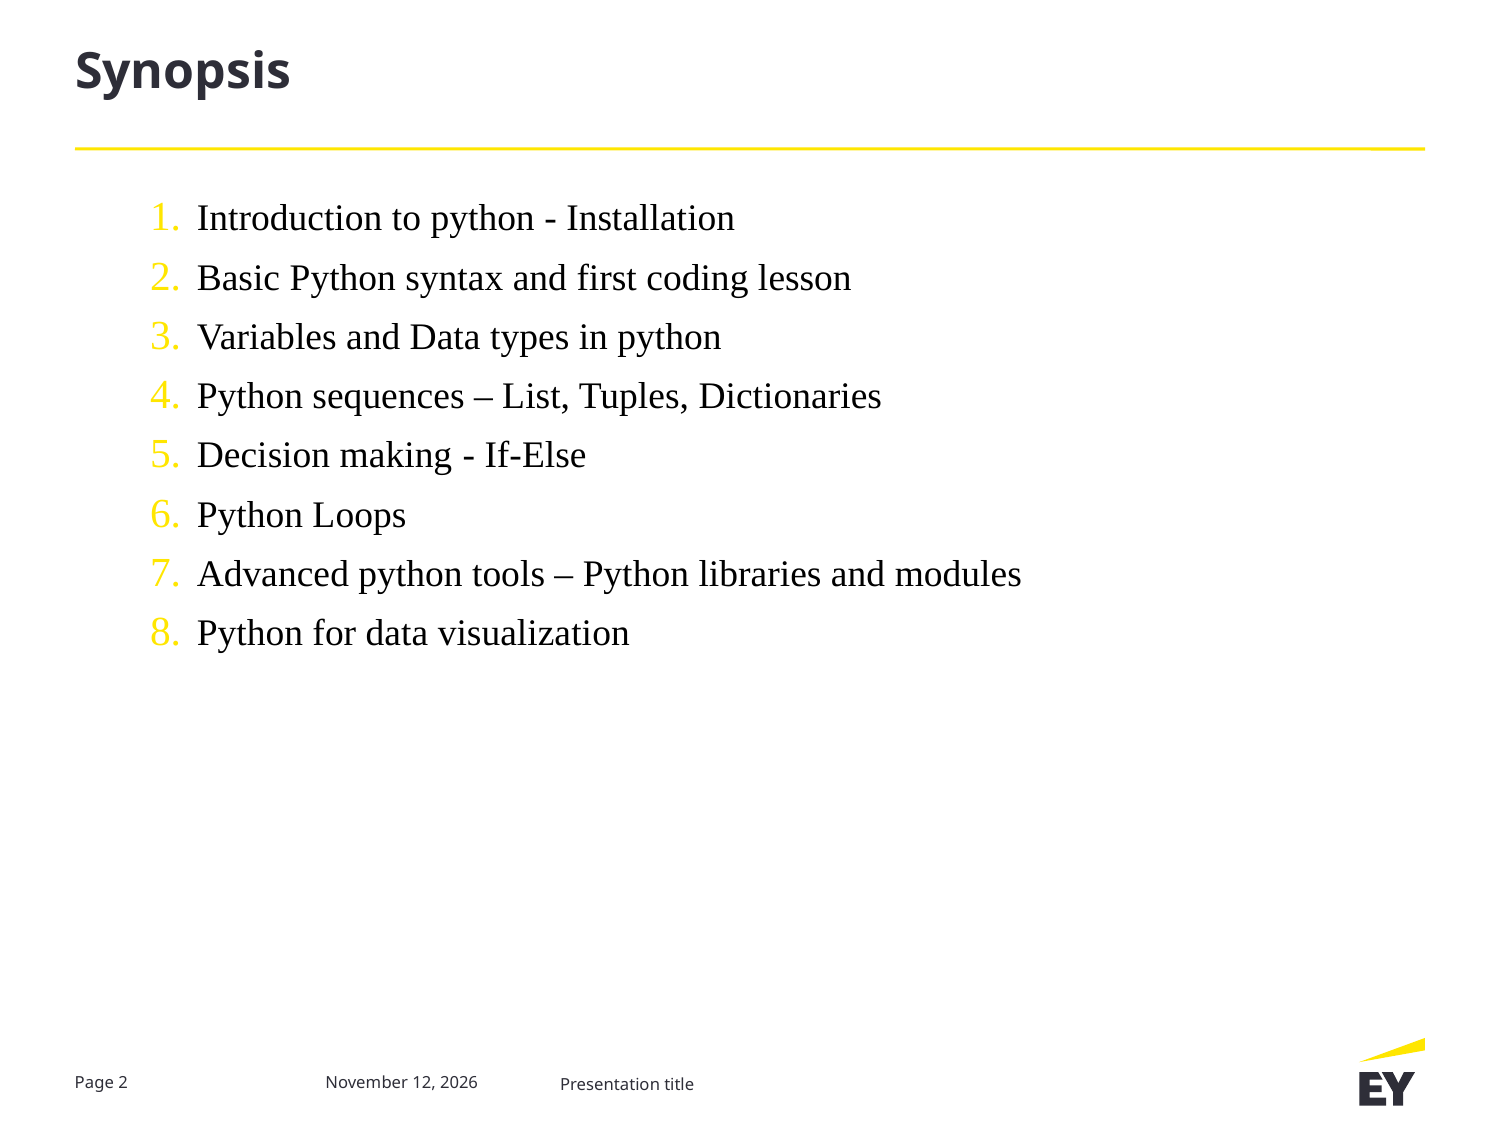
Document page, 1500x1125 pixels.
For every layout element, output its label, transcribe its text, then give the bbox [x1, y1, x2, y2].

title Synopsis [75, 48, 1425, 146]
list Introduction to python - Installation Basic Python syntax and first coding lesson Variables and Data types in python Python sequences – List, Tuples, Dictionaries Decision making - If-Else Python Loops Advanced python tools – Python libraries and modules Python for data visualization [75, 186, 1425, 999]
